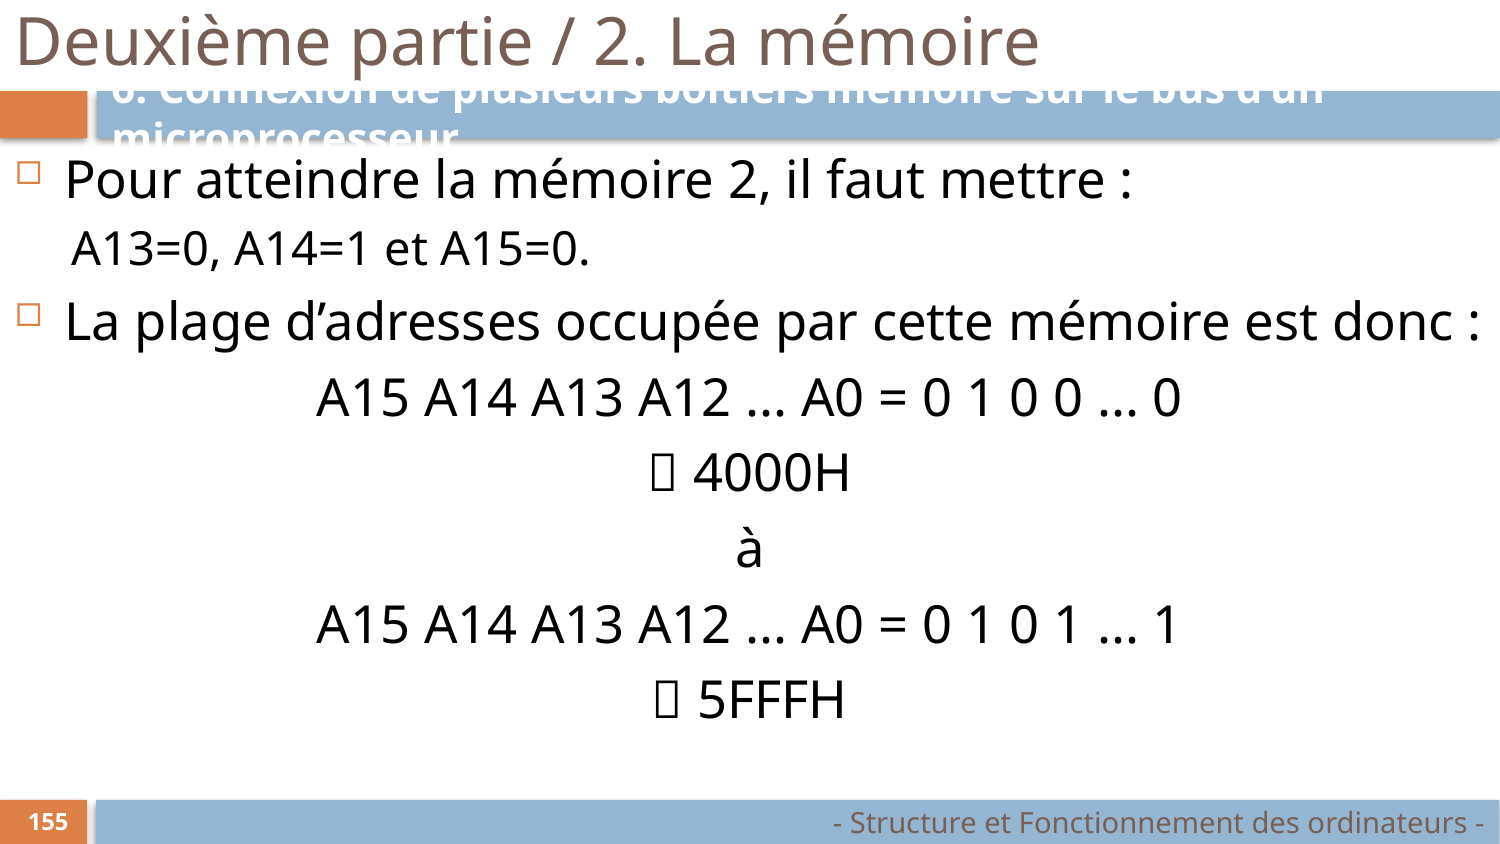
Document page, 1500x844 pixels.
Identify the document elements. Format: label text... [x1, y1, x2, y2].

text_box 6. Connexion de plusieurs boîtiers mémoire sur le bus d’un microprocesseur [96, 91, 1500, 133]
footer - Structure et Fonctionnement des ordinateurs - [112, 800, 1500, 844]
list Pour atteindre la mémoire 2, il faut mettre : A13=0, A14=1 et A15=0. La plage d’adresses occupée par cette mémoire est donc : A15 A14 A13 A12 ... A0 = 0 1 0 0 ... 0  4000H à A15 A14 A13 A12 ... A0 = 0 1 0 1 ... 1  5FFFH [0, 138, 1500, 800]
title Deuxième partie / 2. La mémoire [0, 0, 1500, 80]
